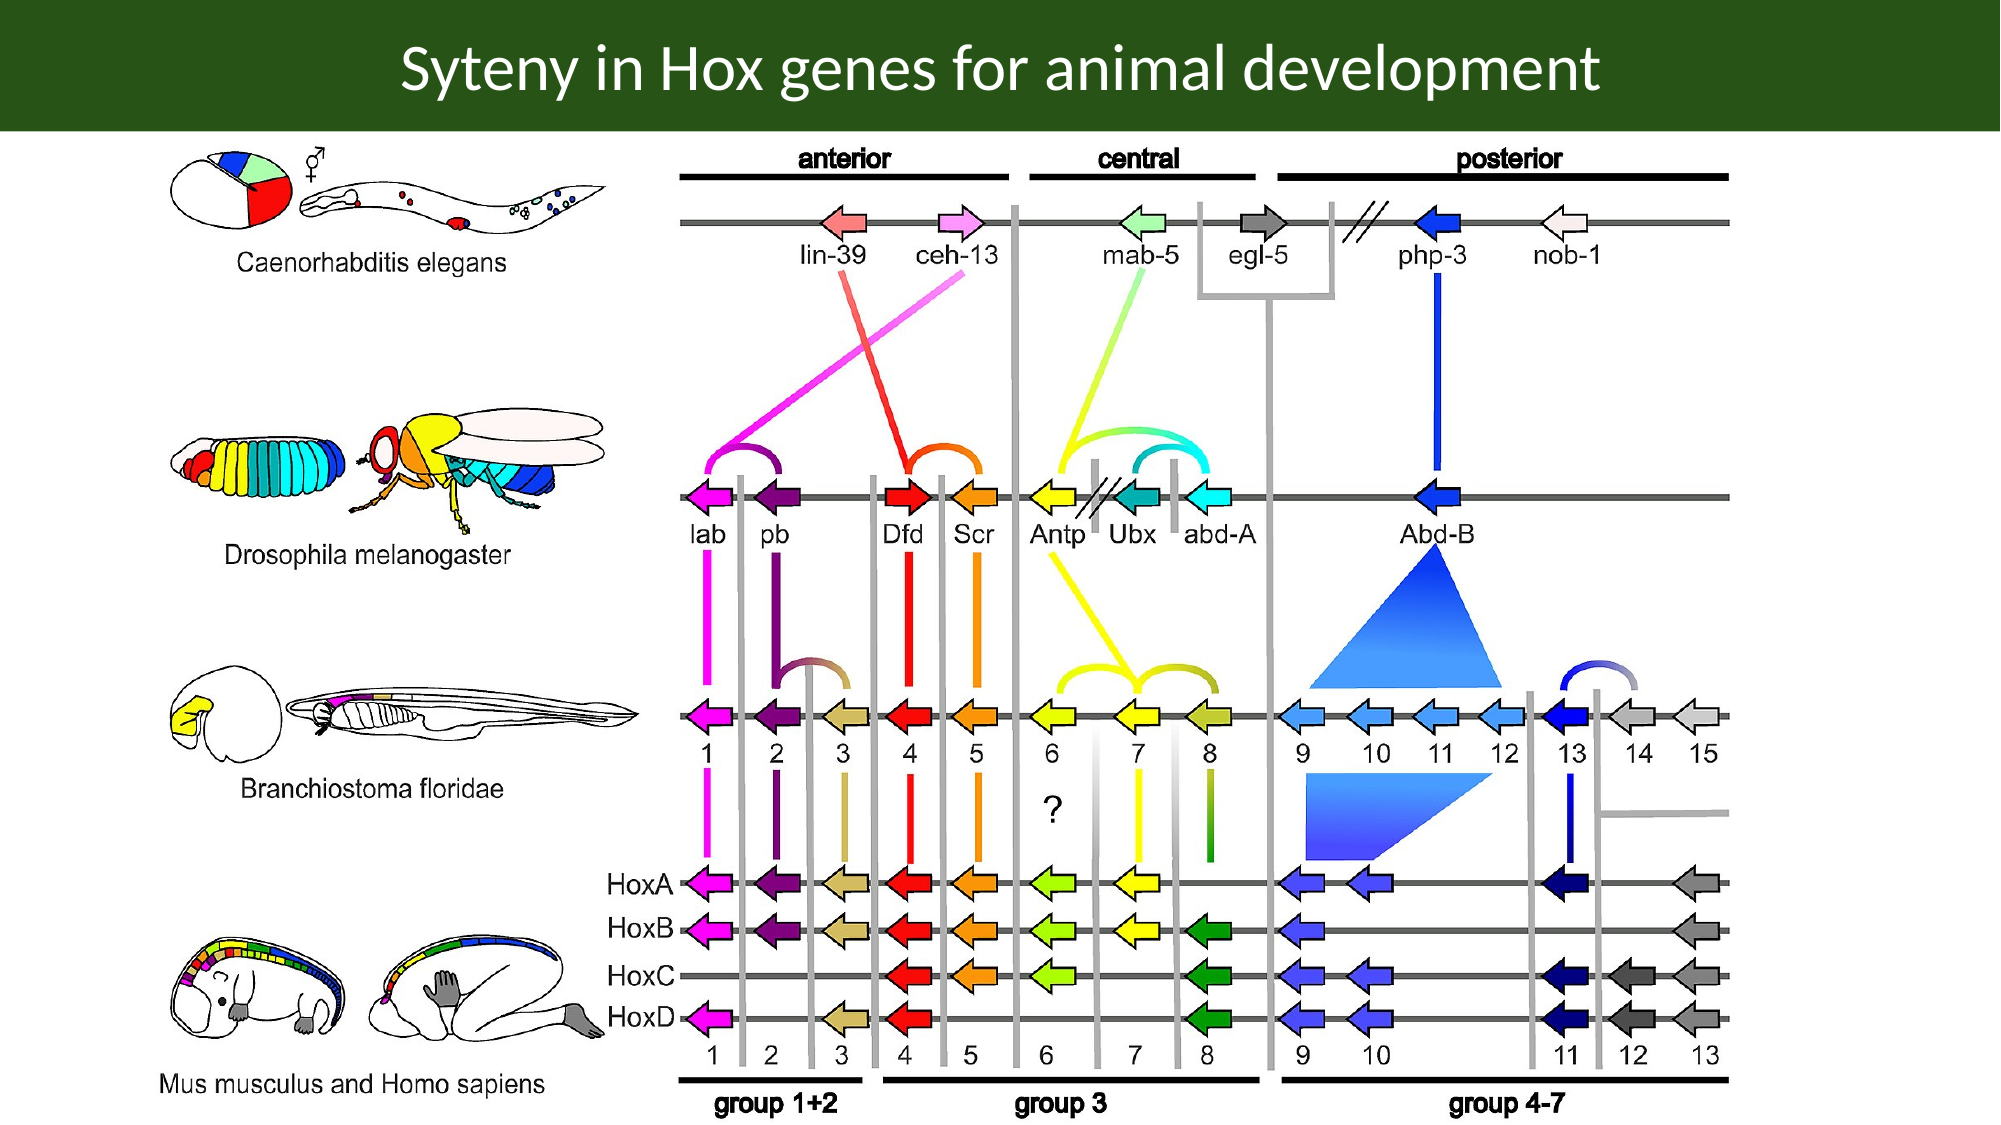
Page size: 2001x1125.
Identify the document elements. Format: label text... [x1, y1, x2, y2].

text_box Syteny in Hox genes for animal development [4, 16, 1999, 112]
picture [153, 139, 1737, 1125]
text_box [0, 0, 2000, 133]
